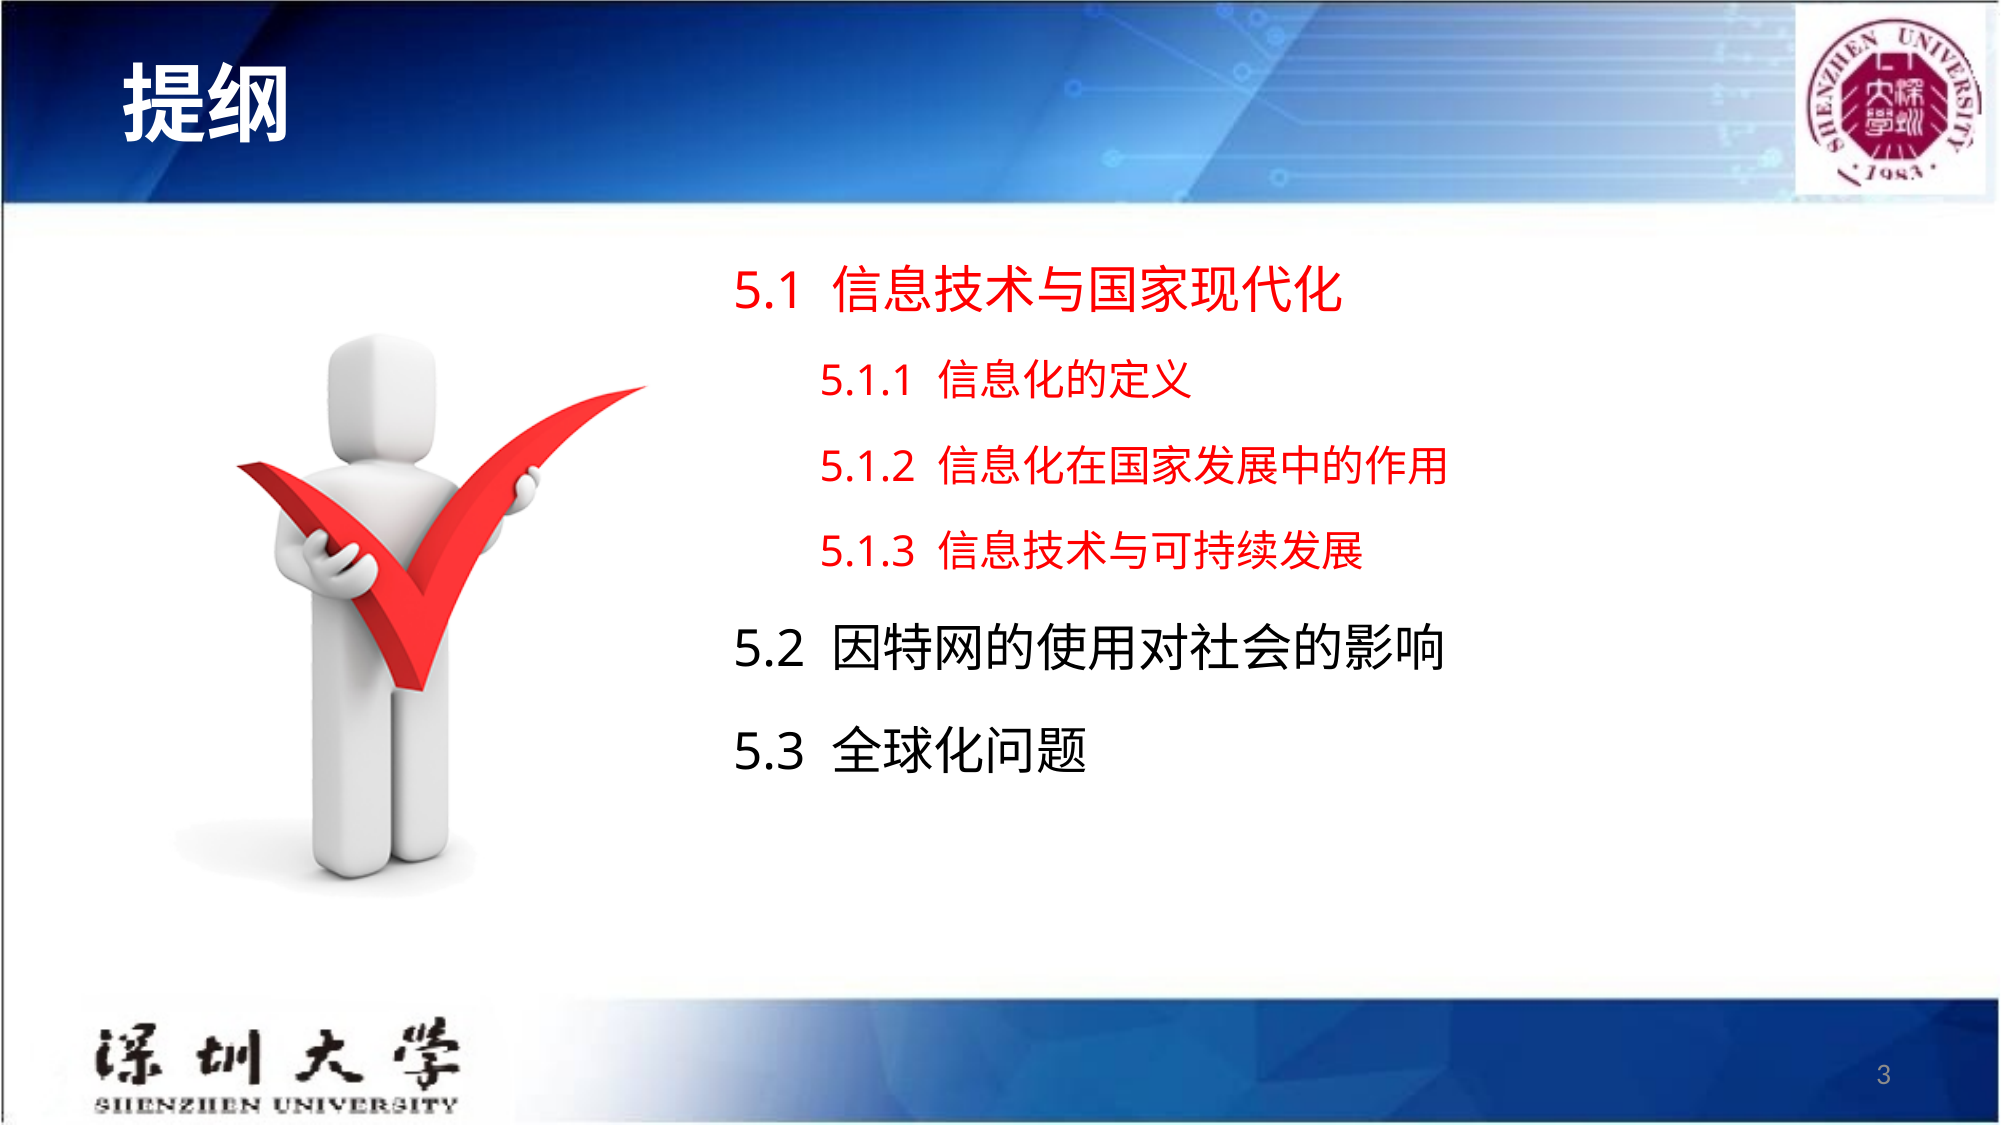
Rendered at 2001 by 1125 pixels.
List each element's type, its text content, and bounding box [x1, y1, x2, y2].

slide_number 3 [1433, 1042, 1900, 1103]
title 提纲 [112, 7, 1888, 196]
text_box 5.1 信息技术与国家现代化 5.1.1 信息化的定义 5.1.2 信息化在国家发展中的作用 5.1.3 信息技术与可持续发展 5.2 因特网的使用对社会的影响 5.3 全球化问题 [715, 218, 1902, 974]
picture [0, 0, 2001, 1125]
